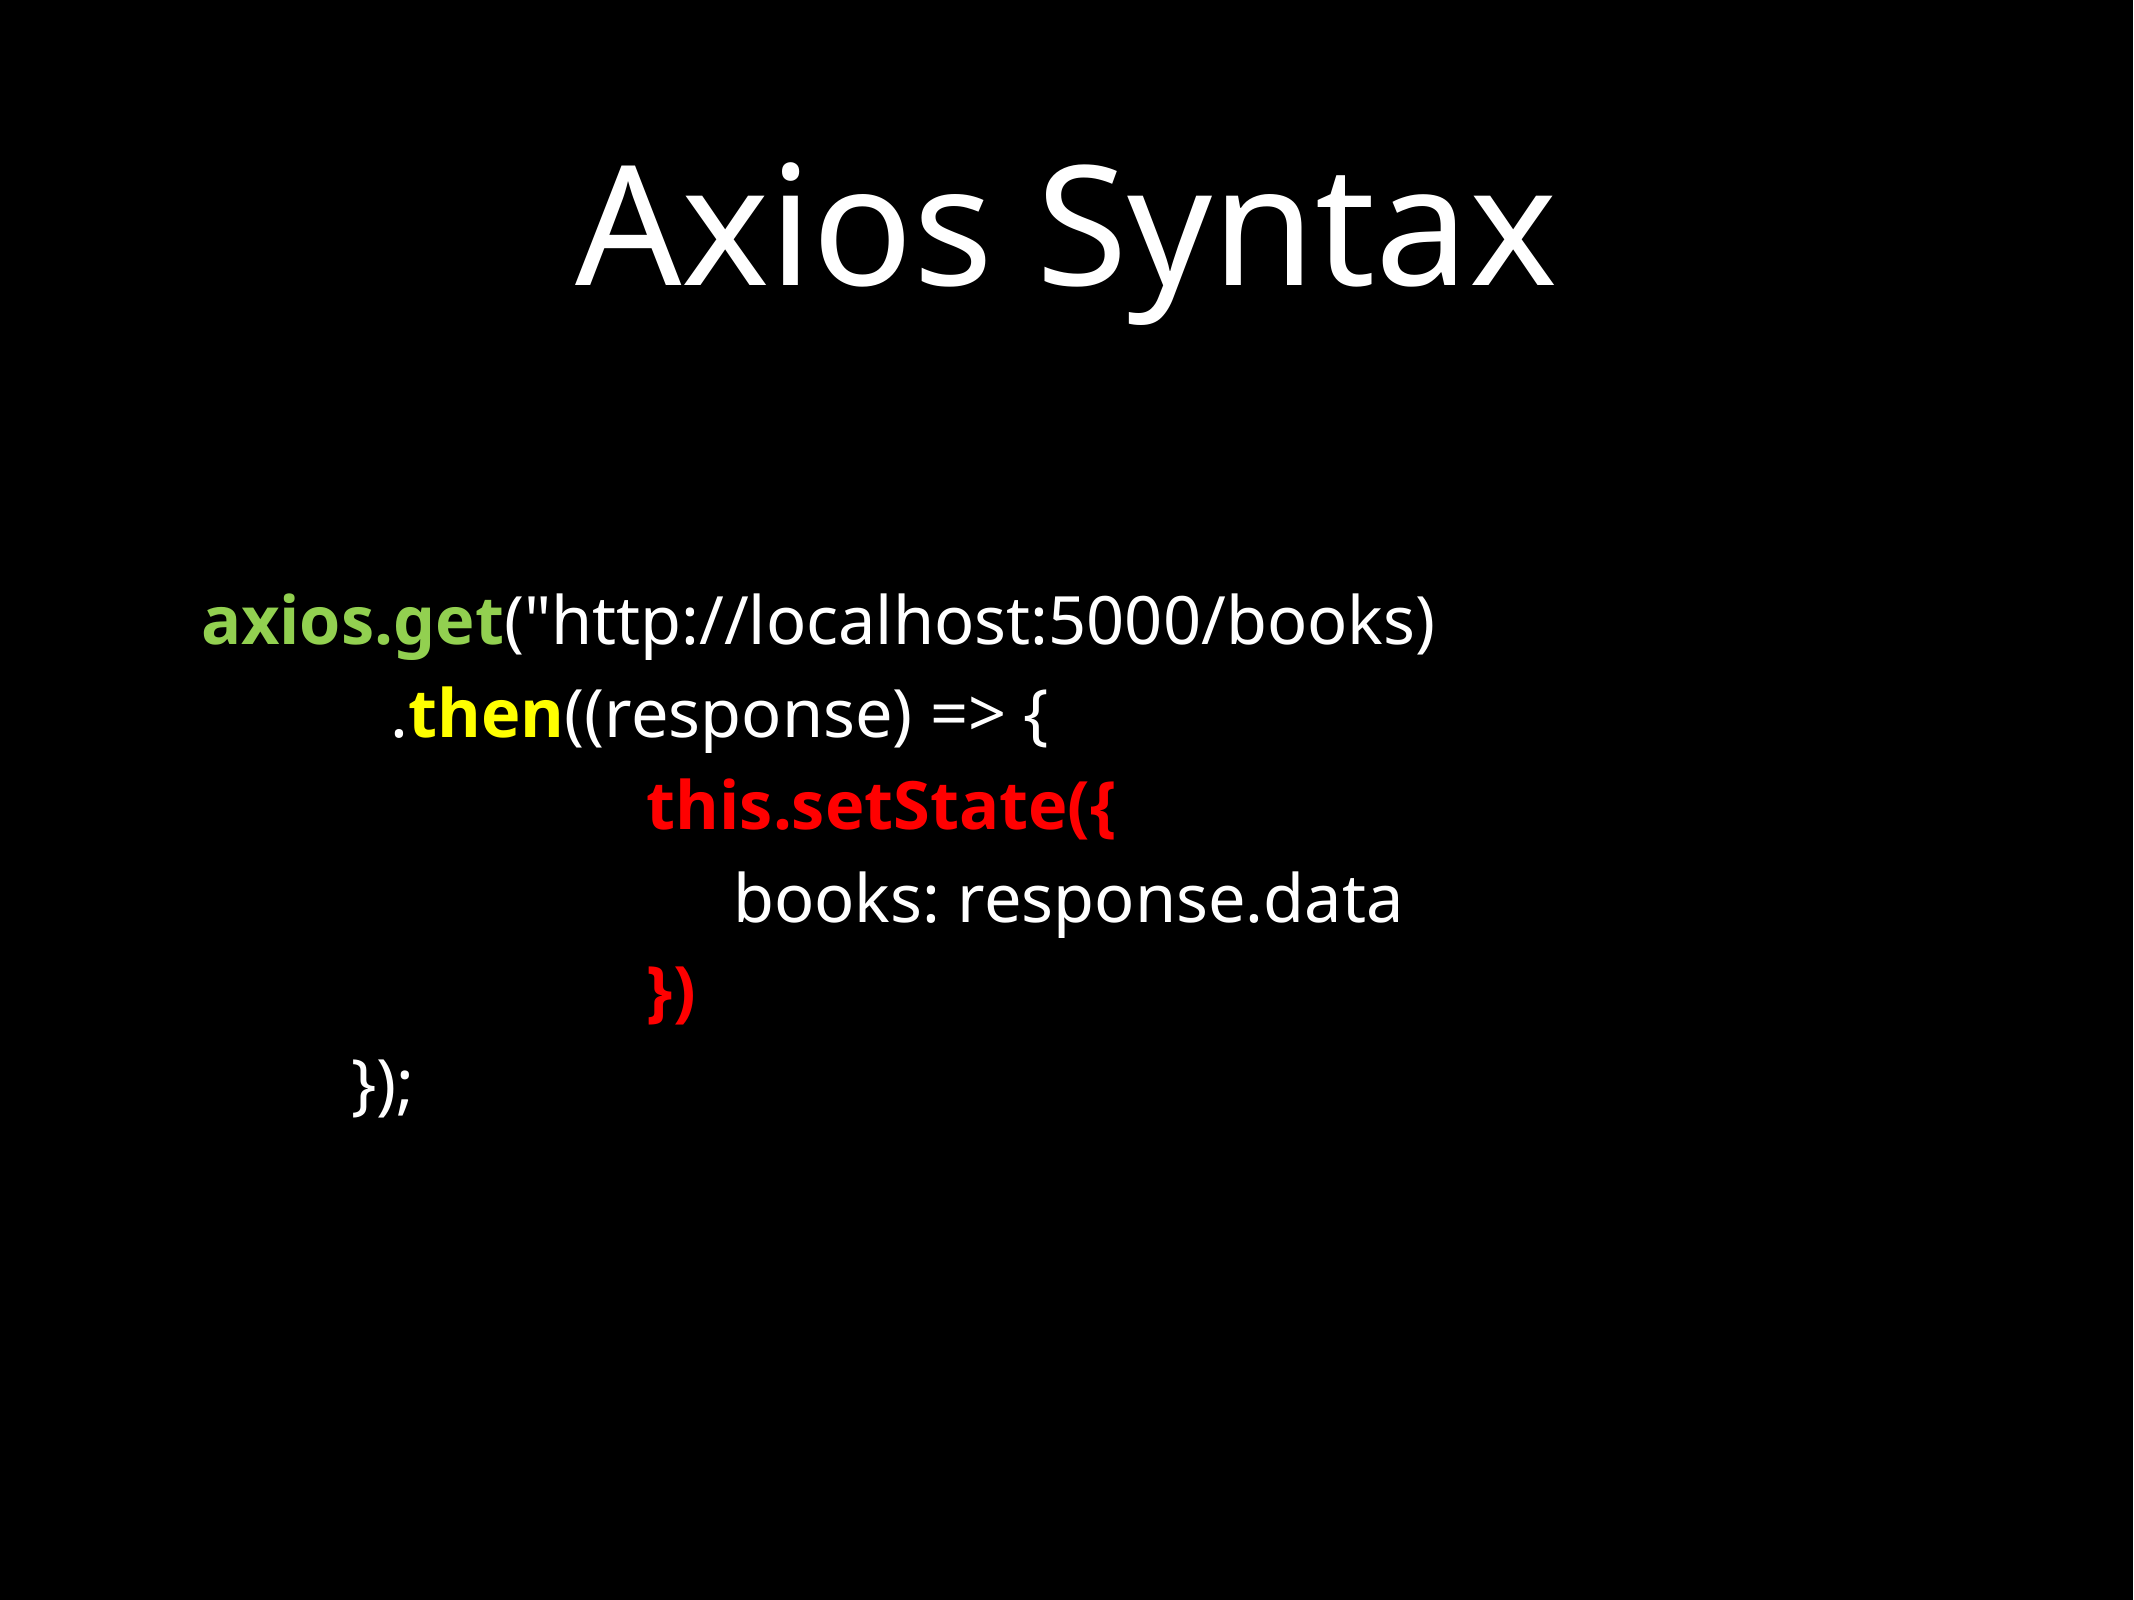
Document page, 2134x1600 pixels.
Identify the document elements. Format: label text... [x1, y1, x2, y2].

title Axios Syntax [156, 41, 1978, 396]
list axios.get("http://localhost:5000/books) .then((response) => { this.setState({ books: response.data }) }); [156, 425, 2108, 1457]
